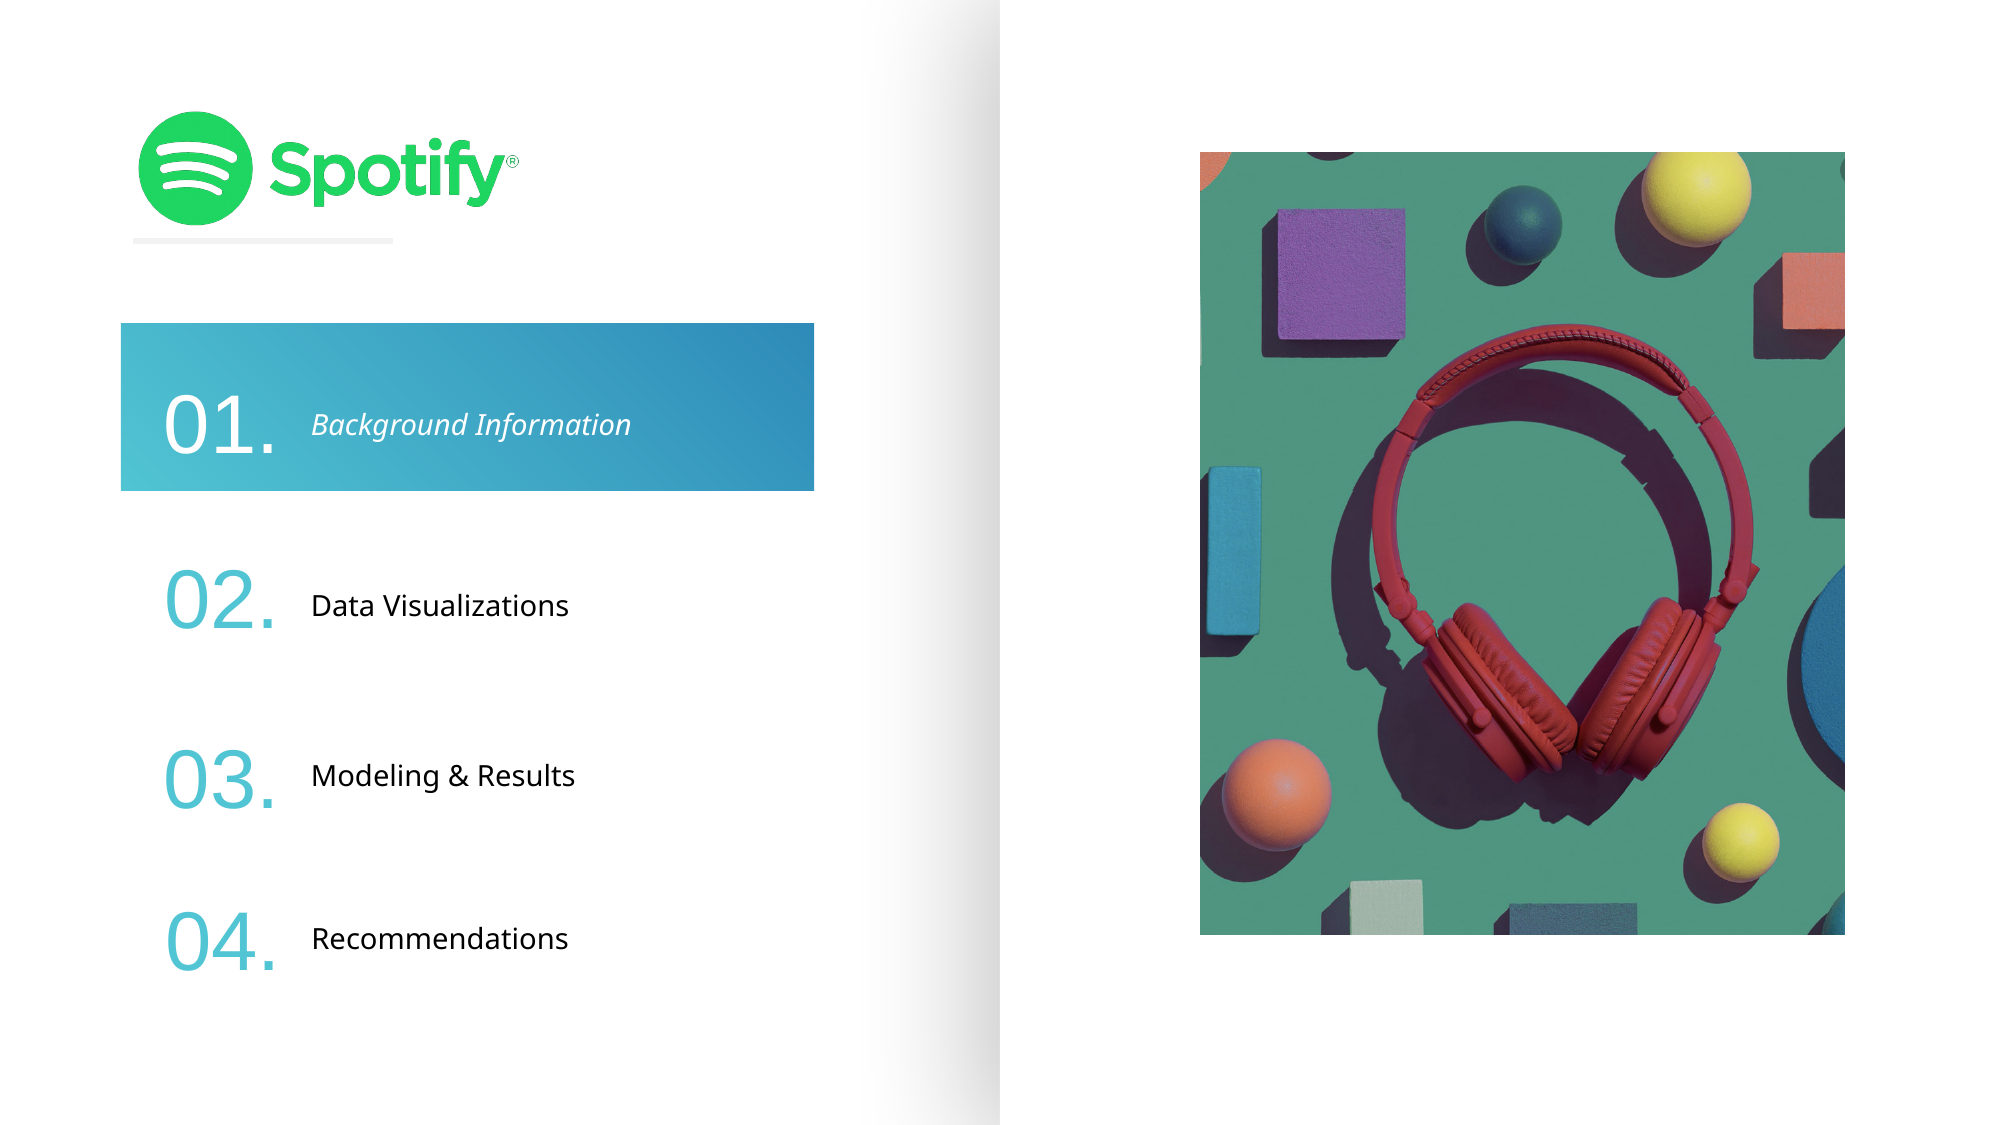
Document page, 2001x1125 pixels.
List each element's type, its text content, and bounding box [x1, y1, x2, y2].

picture [127, 97, 540, 242]
text_box Background Information [295, 398, 798, 449]
picture [1200, 152, 1845, 935]
text_box 03. [149, 717, 295, 833]
text_box Modeling & Results [295, 749, 798, 800]
text_box [999, 0, 2000, 1125]
text_box [120, 323, 815, 492]
text_box 04. [150, 880, 297, 995]
text_box 02. [149, 537, 296, 653]
text_box Data Visualizations [296, 562, 798, 630]
text_box Recommendations [296, 912, 799, 963]
text_box 01. [149, 362, 295, 478]
